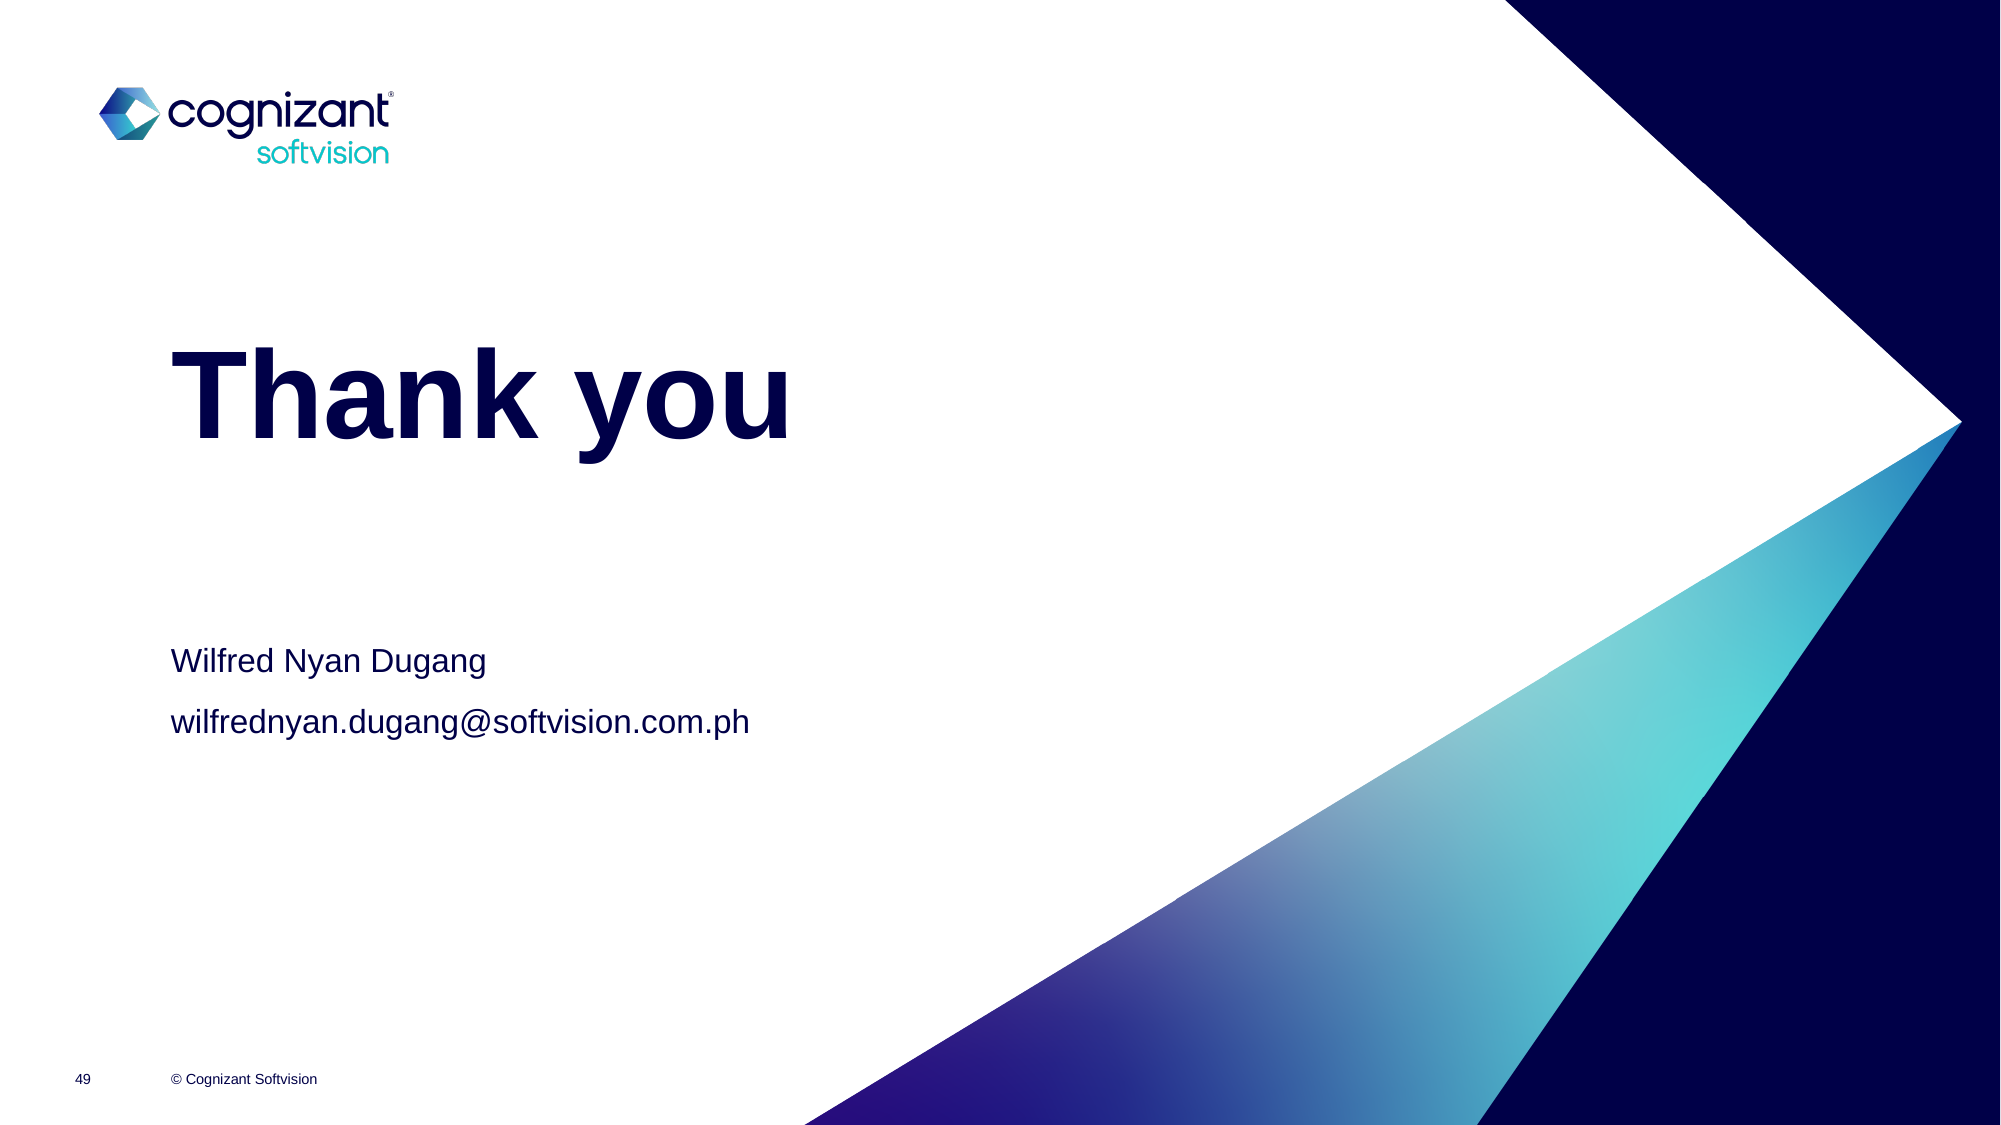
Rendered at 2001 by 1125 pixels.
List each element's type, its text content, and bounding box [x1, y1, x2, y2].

footer © Cognizant Softvision [171, 1037, 368, 1088]
title Thank you [171, 294, 1164, 482]
slide_number 49 [75, 1037, 133, 1088]
picture [77, 62, 417, 188]
picture [804, 0, 2001, 1125]
list Wilfred Nyan Dugang wilfrednyan.dugang@softvision.com.ph [170, 639, 1164, 852]
